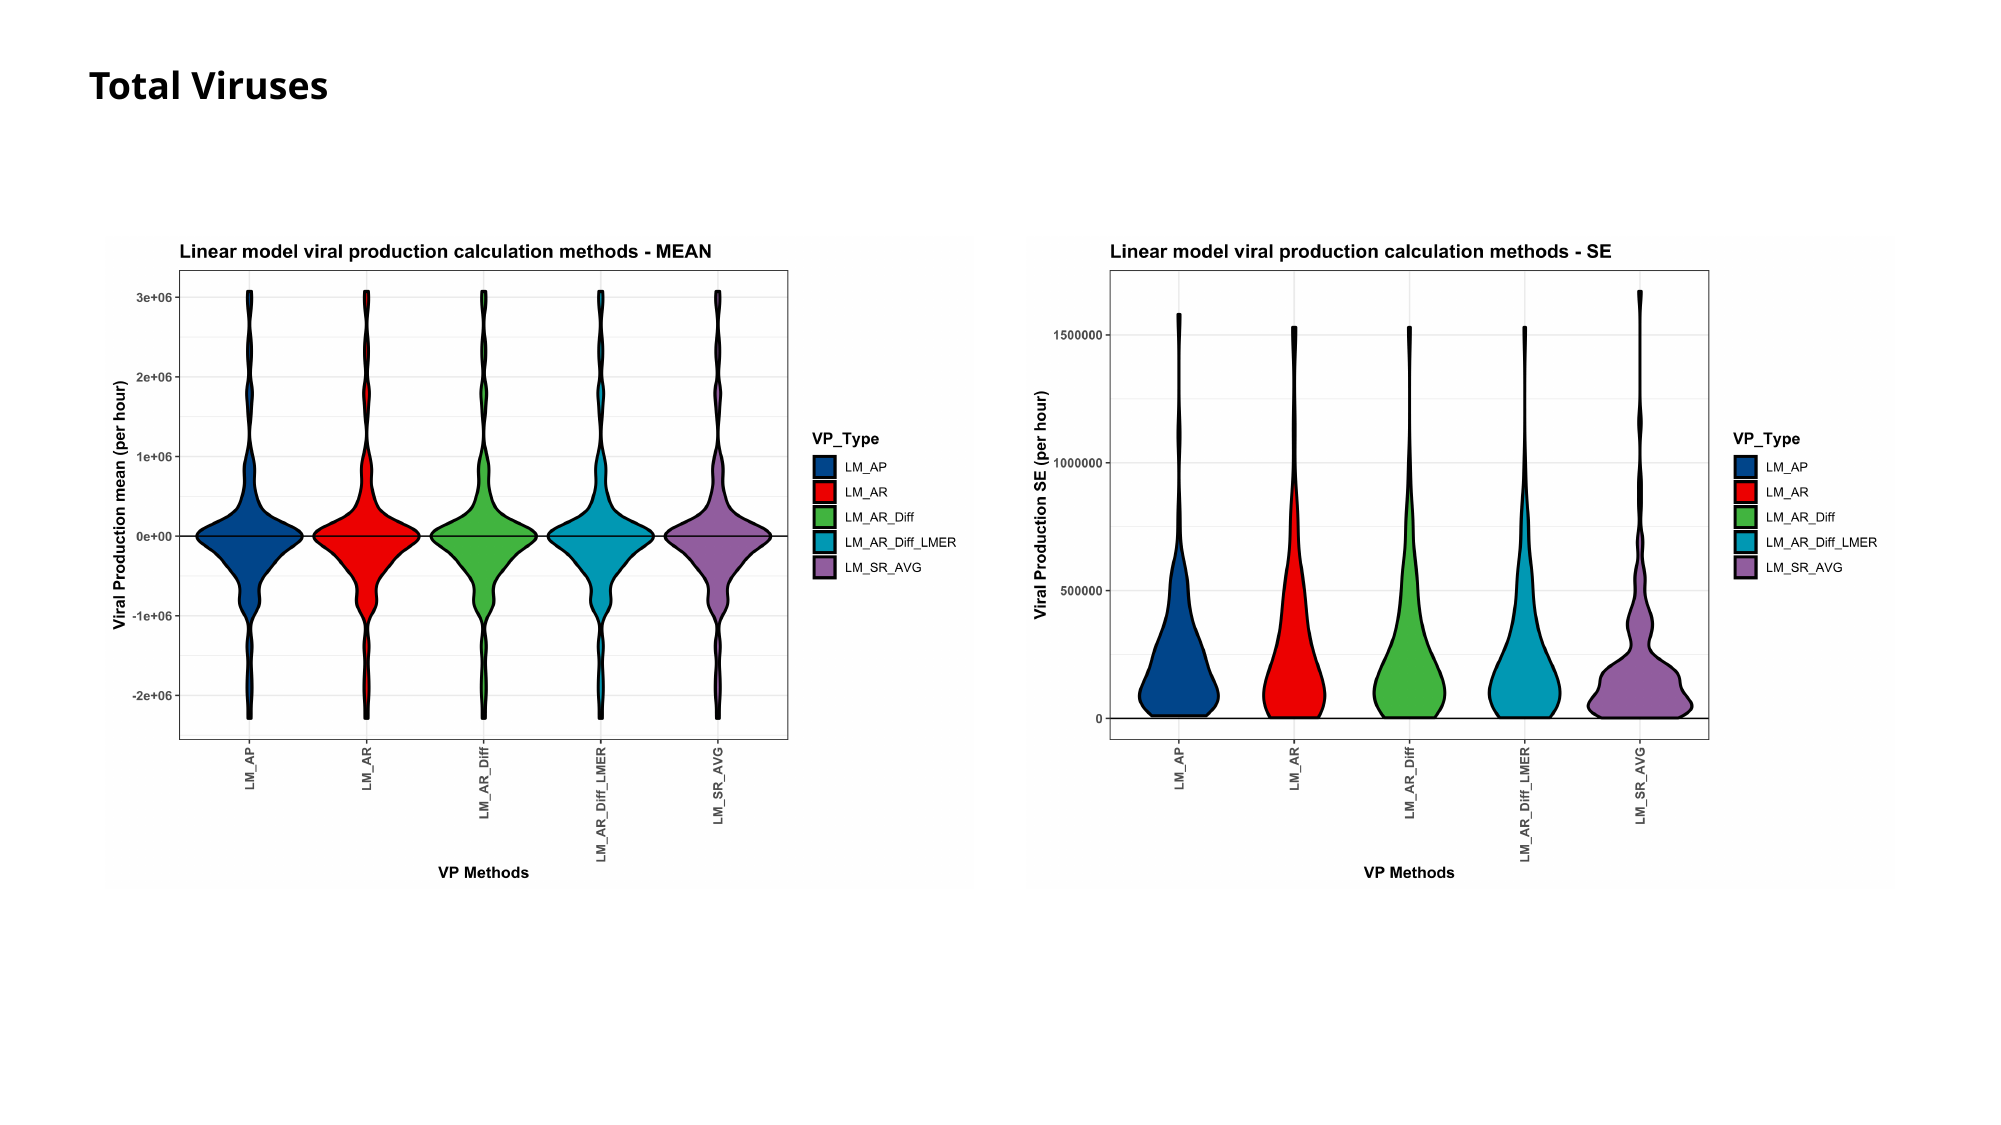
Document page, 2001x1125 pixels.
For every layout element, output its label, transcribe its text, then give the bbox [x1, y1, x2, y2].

picture [1026, 236, 1895, 889]
picture [105, 236, 974, 889]
text_box Total Viruses [74, 54, 585, 115]
